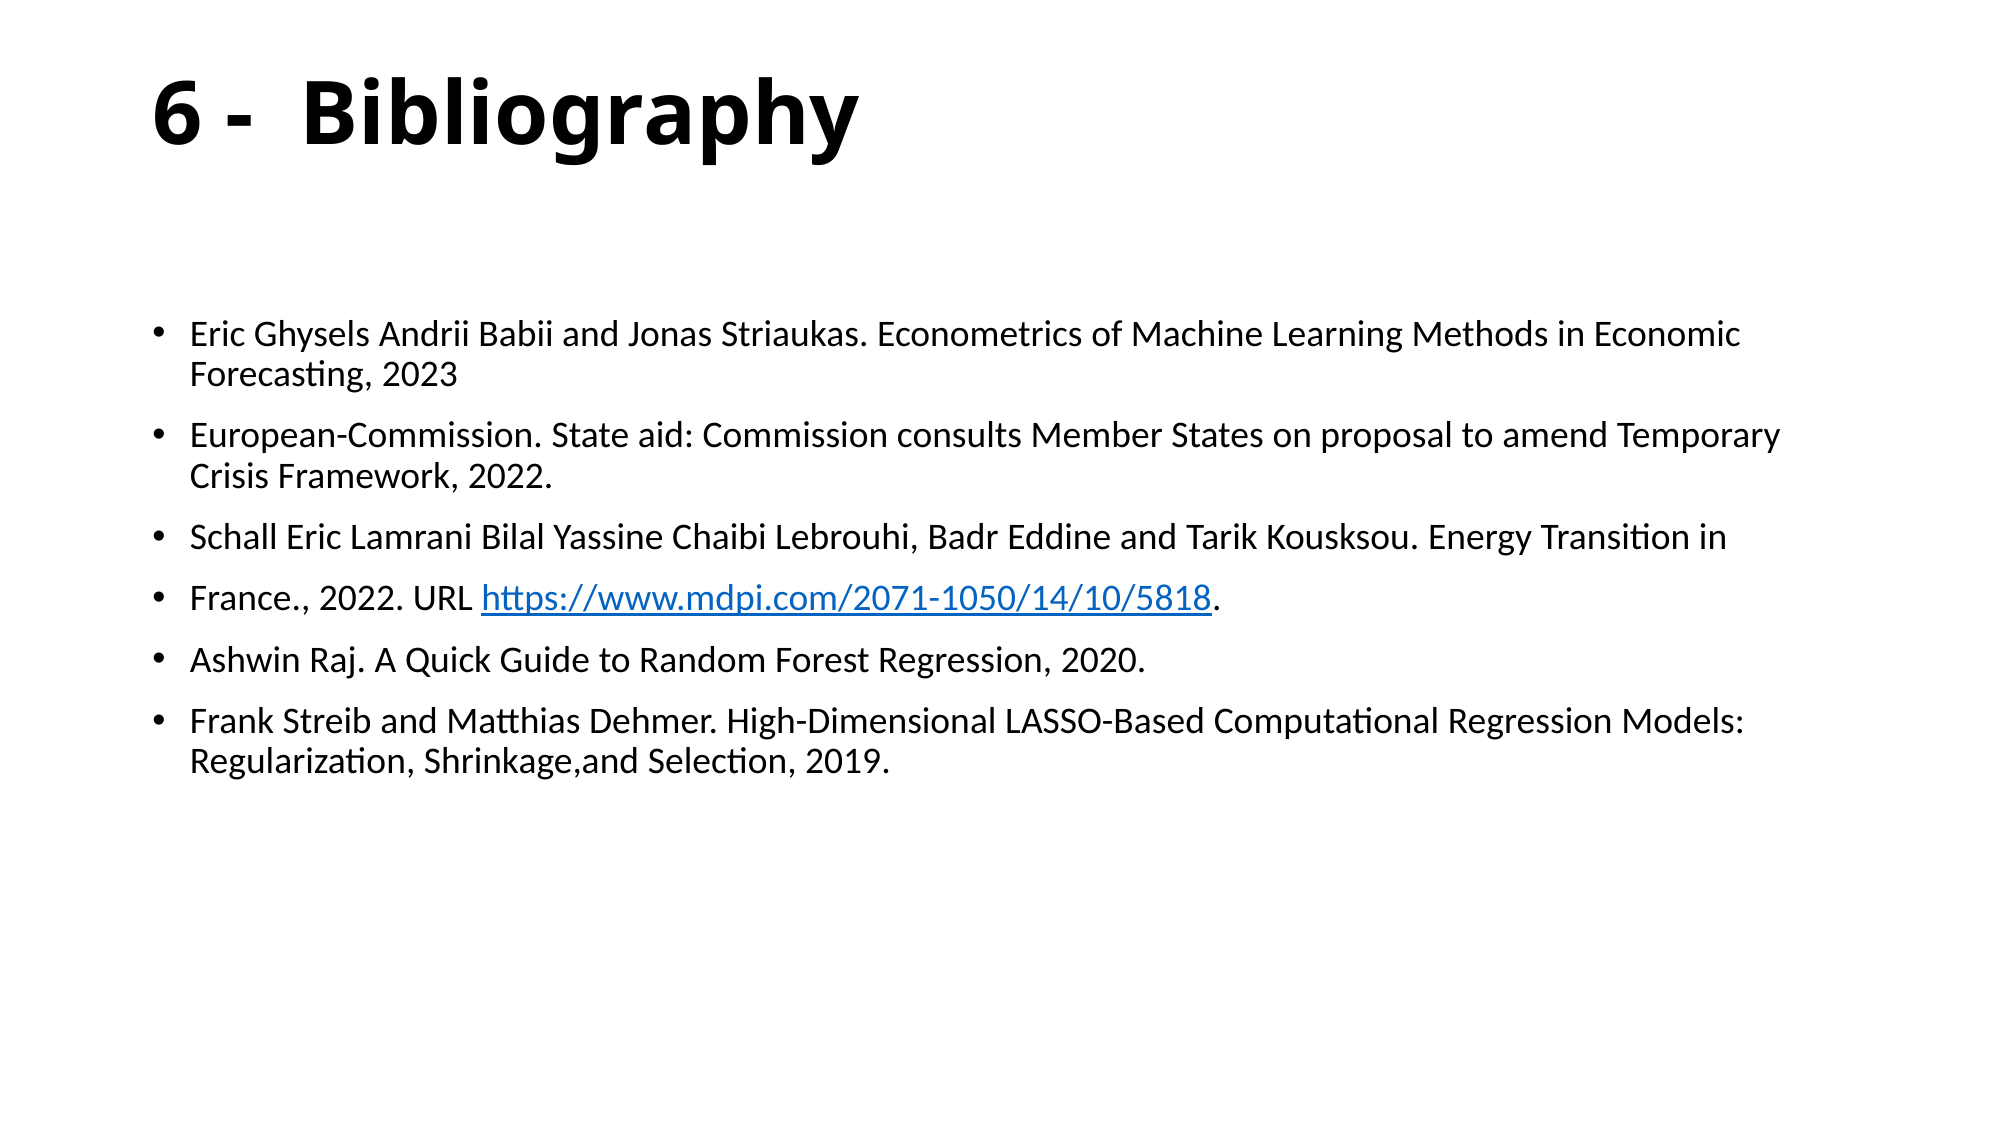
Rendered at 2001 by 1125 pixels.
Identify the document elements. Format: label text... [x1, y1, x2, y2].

list ﻿Eric Ghysels Andrii Babii and Jonas Striaukas. Econometrics of Machine Learning Methods in Economic Forecasting, 2023 European-Commission. State aid: Commission consults Member States on proposal to amend Temporary Crisis Framework, 2022. Schall Eric Lamrani Bilal Yassine Chaibi Lebrouhi, Badr Eddine and Tarik Kousksou. Energy Transition in France., 2022. URL https://www.mdpi.com/2071-1050/14/10/5818. Ashwin Raj. A Quick Guide to Random Forest Regression, 2020. Frank Streib and Matthias Dehmer. High-Dimensional LASSO-Based Computational Regression Models: Regularization, Shrinkage,and Selection, 2019. [137, 306, 1863, 1088]
title 6 - Bibliography [137, 59, 1863, 278]
